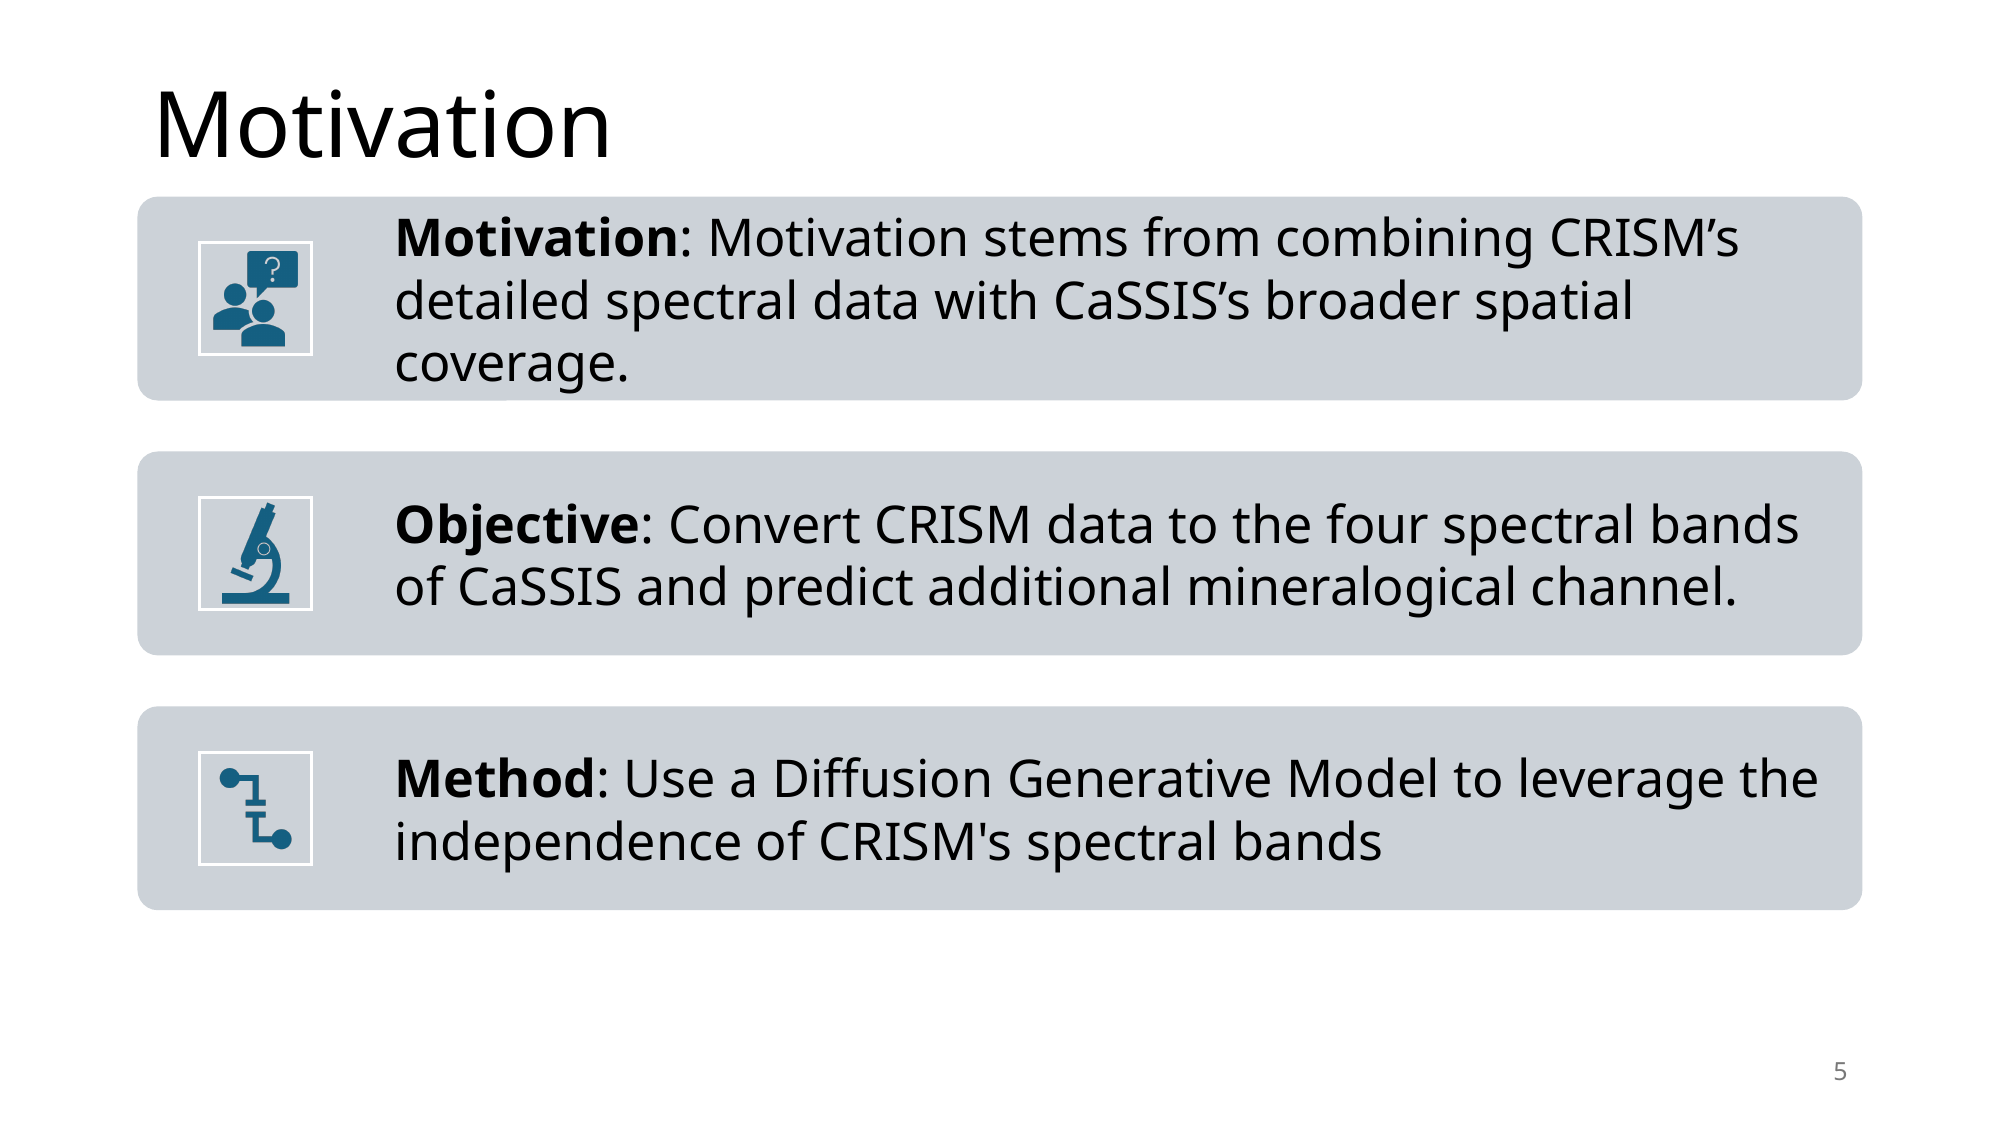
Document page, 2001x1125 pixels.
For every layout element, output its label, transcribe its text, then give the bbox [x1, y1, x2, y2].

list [136, 195, 1863, 911]
slide_number 5 [1412, 1042, 1863, 1103]
title Motivation [137, 59, 1863, 195]
